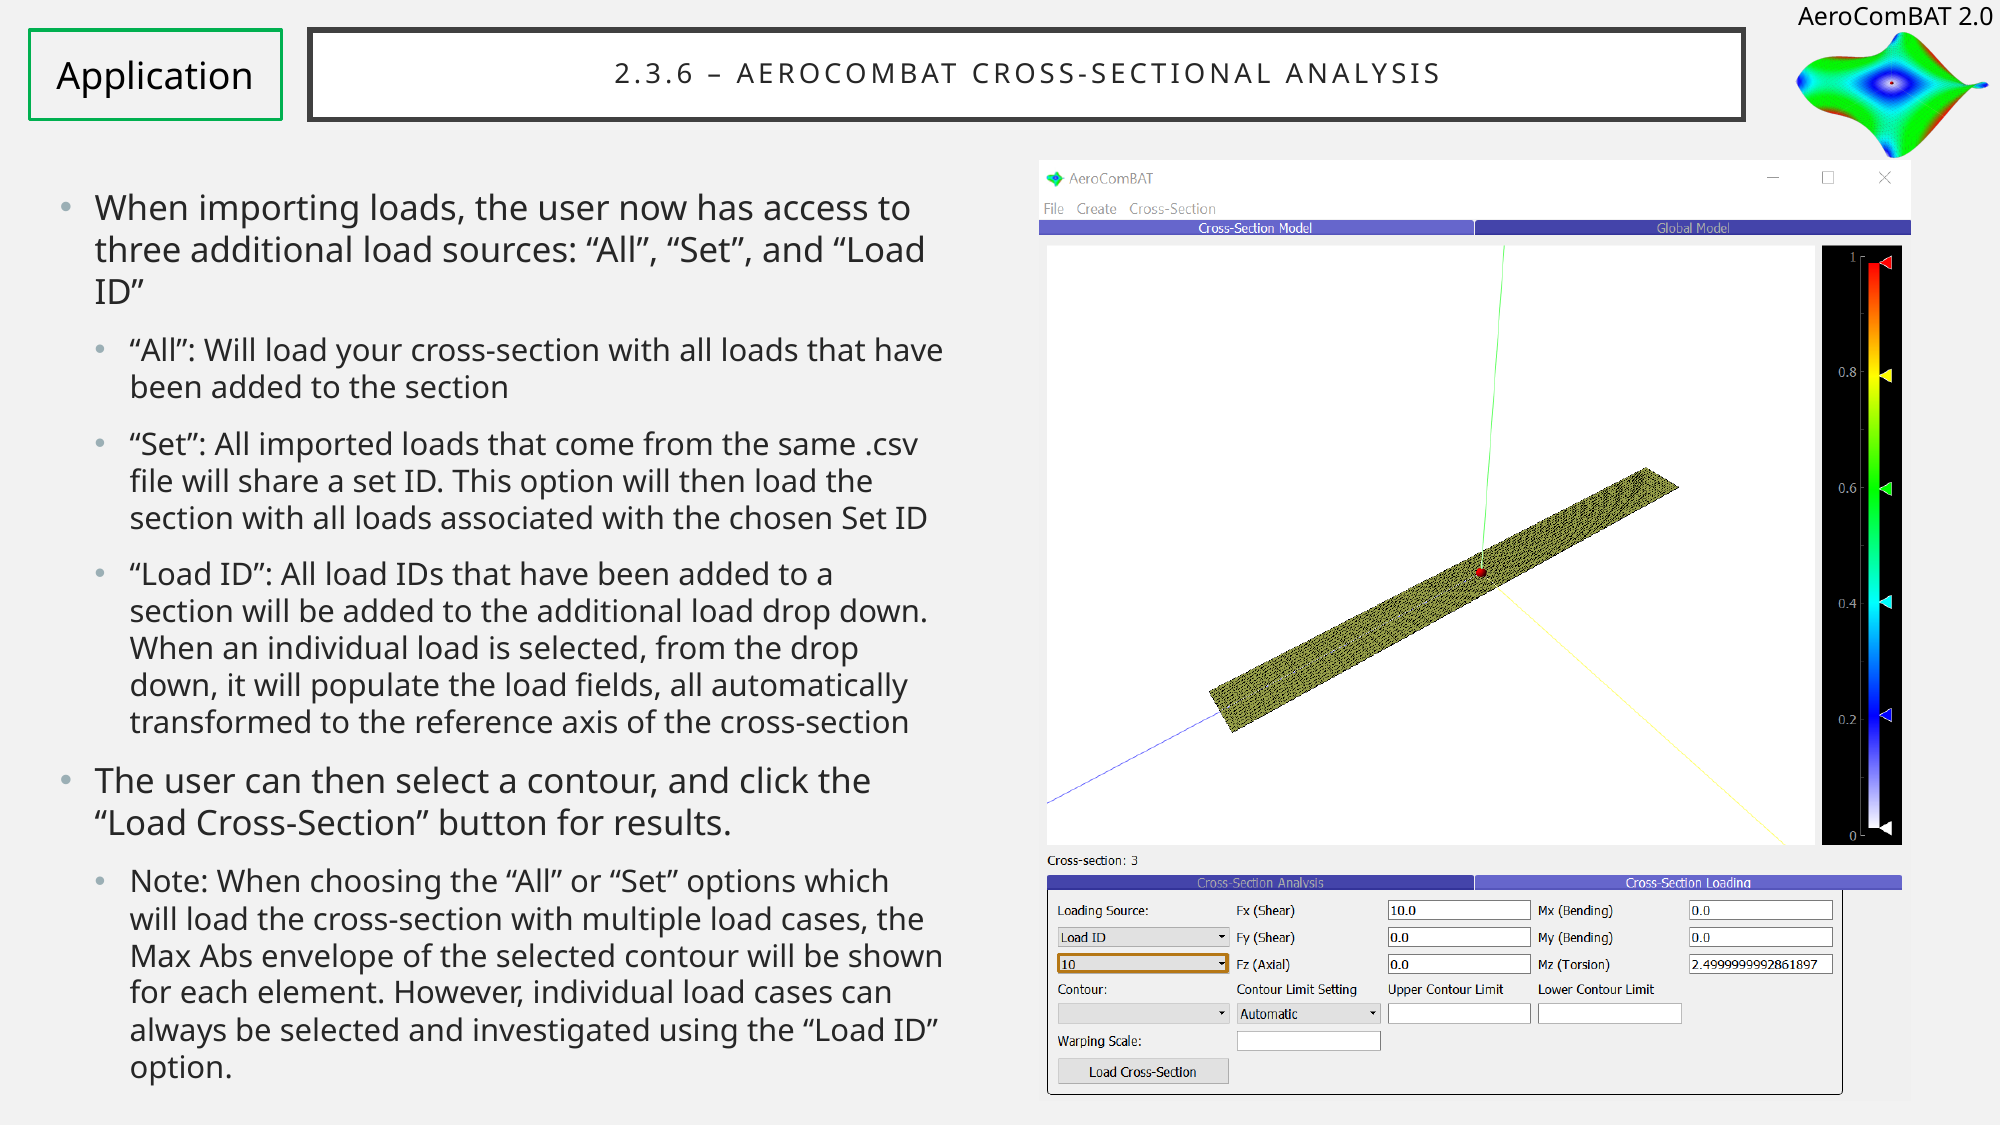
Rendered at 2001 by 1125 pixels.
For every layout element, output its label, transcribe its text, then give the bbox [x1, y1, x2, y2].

text_box Application [28, 29, 282, 121]
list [1039, 160, 1911, 1101]
picture [1794, 31, 1990, 159]
title 2.3.6 – AeroComBAT cross-sectional Analysis [307, 27, 1746, 122]
list When importing loads, the user now has access to three additional load sources: “All”, “Set”, and “Load ID” “All”: Will load your cross-section with all loads that have been added to the section “Set”: All imported loads that come from the same .csv file will share a set ID. This option will then load the section with all loads associated with the chosen Set ID “Load ID”: All load IDs that have been added to a section will be added to the additional load drop down. When an individual load is selected, from the drop down, it will populate the load fields, all automatically transformed to the reference axis of the cross-section The user can then select a contour, and click the “Load Cross-Section” button for results. Note: When choosing the “All” or “Set” options which will load the cross-section with multiple load cases, the Max Abs envelope of the selected contour will be shown for each element. However, individual load cases can always be selected and investigated using the “Load ID” option. [44, 178, 961, 1095]
